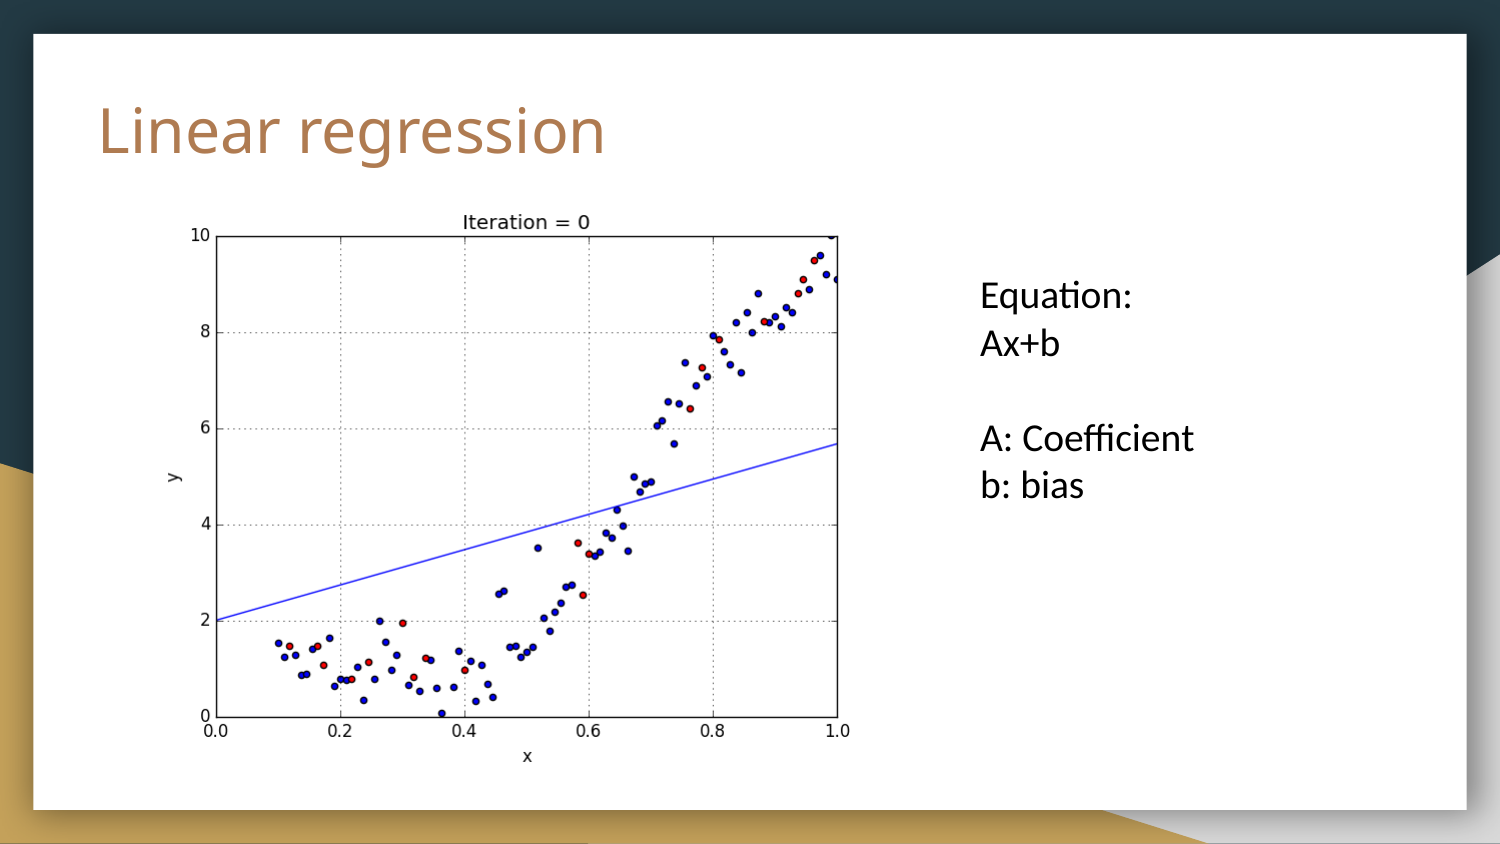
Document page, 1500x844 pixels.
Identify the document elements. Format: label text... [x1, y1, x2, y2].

text_box Equation: Ax+b A: Coefficient b: bias [965, 254, 1438, 629]
picture [116, 176, 917, 777]
title Linear regression [82, 75, 1461, 177]
